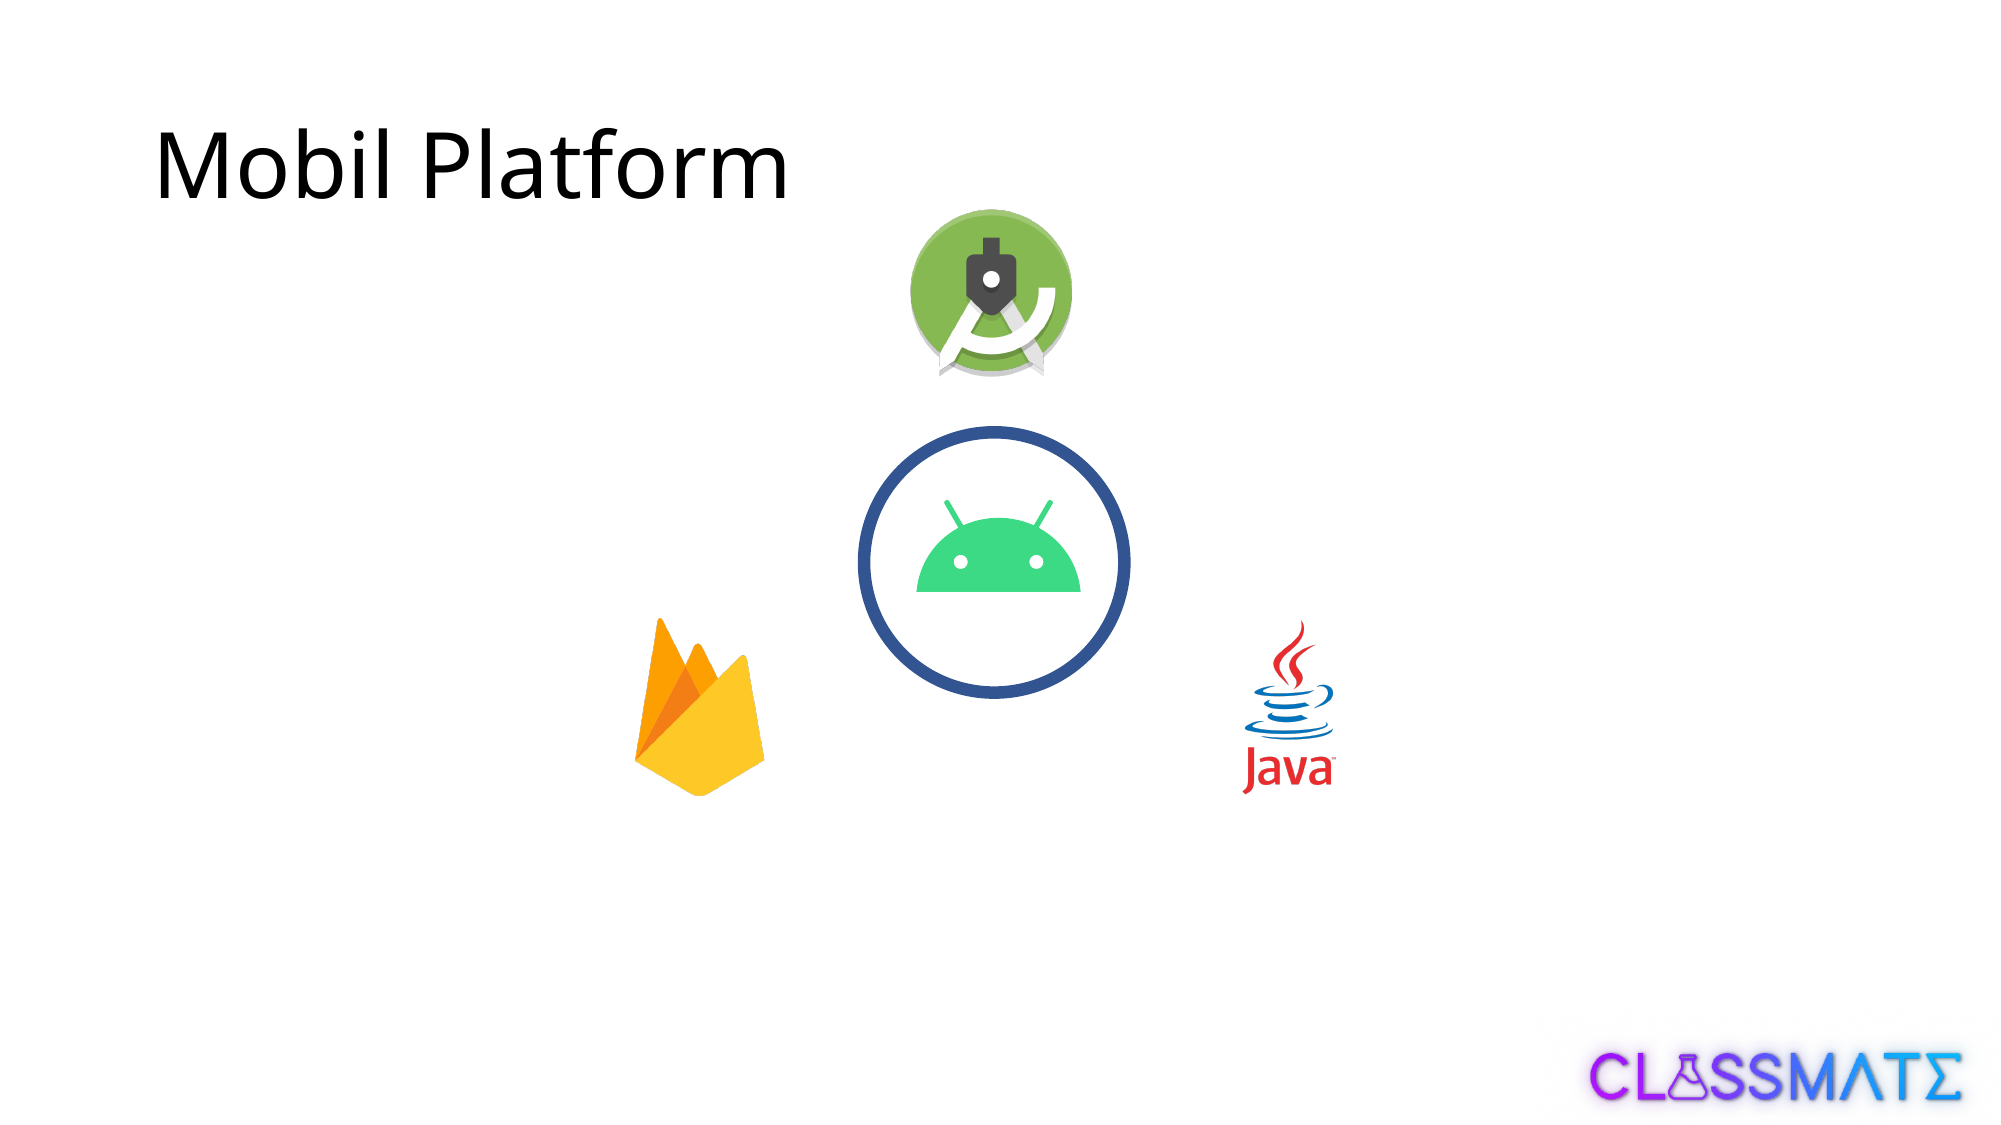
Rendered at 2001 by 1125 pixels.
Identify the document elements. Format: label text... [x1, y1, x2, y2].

picture [905, 204, 1083, 382]
text_box [959, 431, 1030, 436]
picture [610, 618, 789, 796]
picture [1532, 1008, 2001, 1125]
picture [852, 436, 1145, 593]
text_box [866, 593, 1122, 694]
picture [1200, 618, 1378, 796]
title Mobil Platform [137, 59, 1863, 278]
